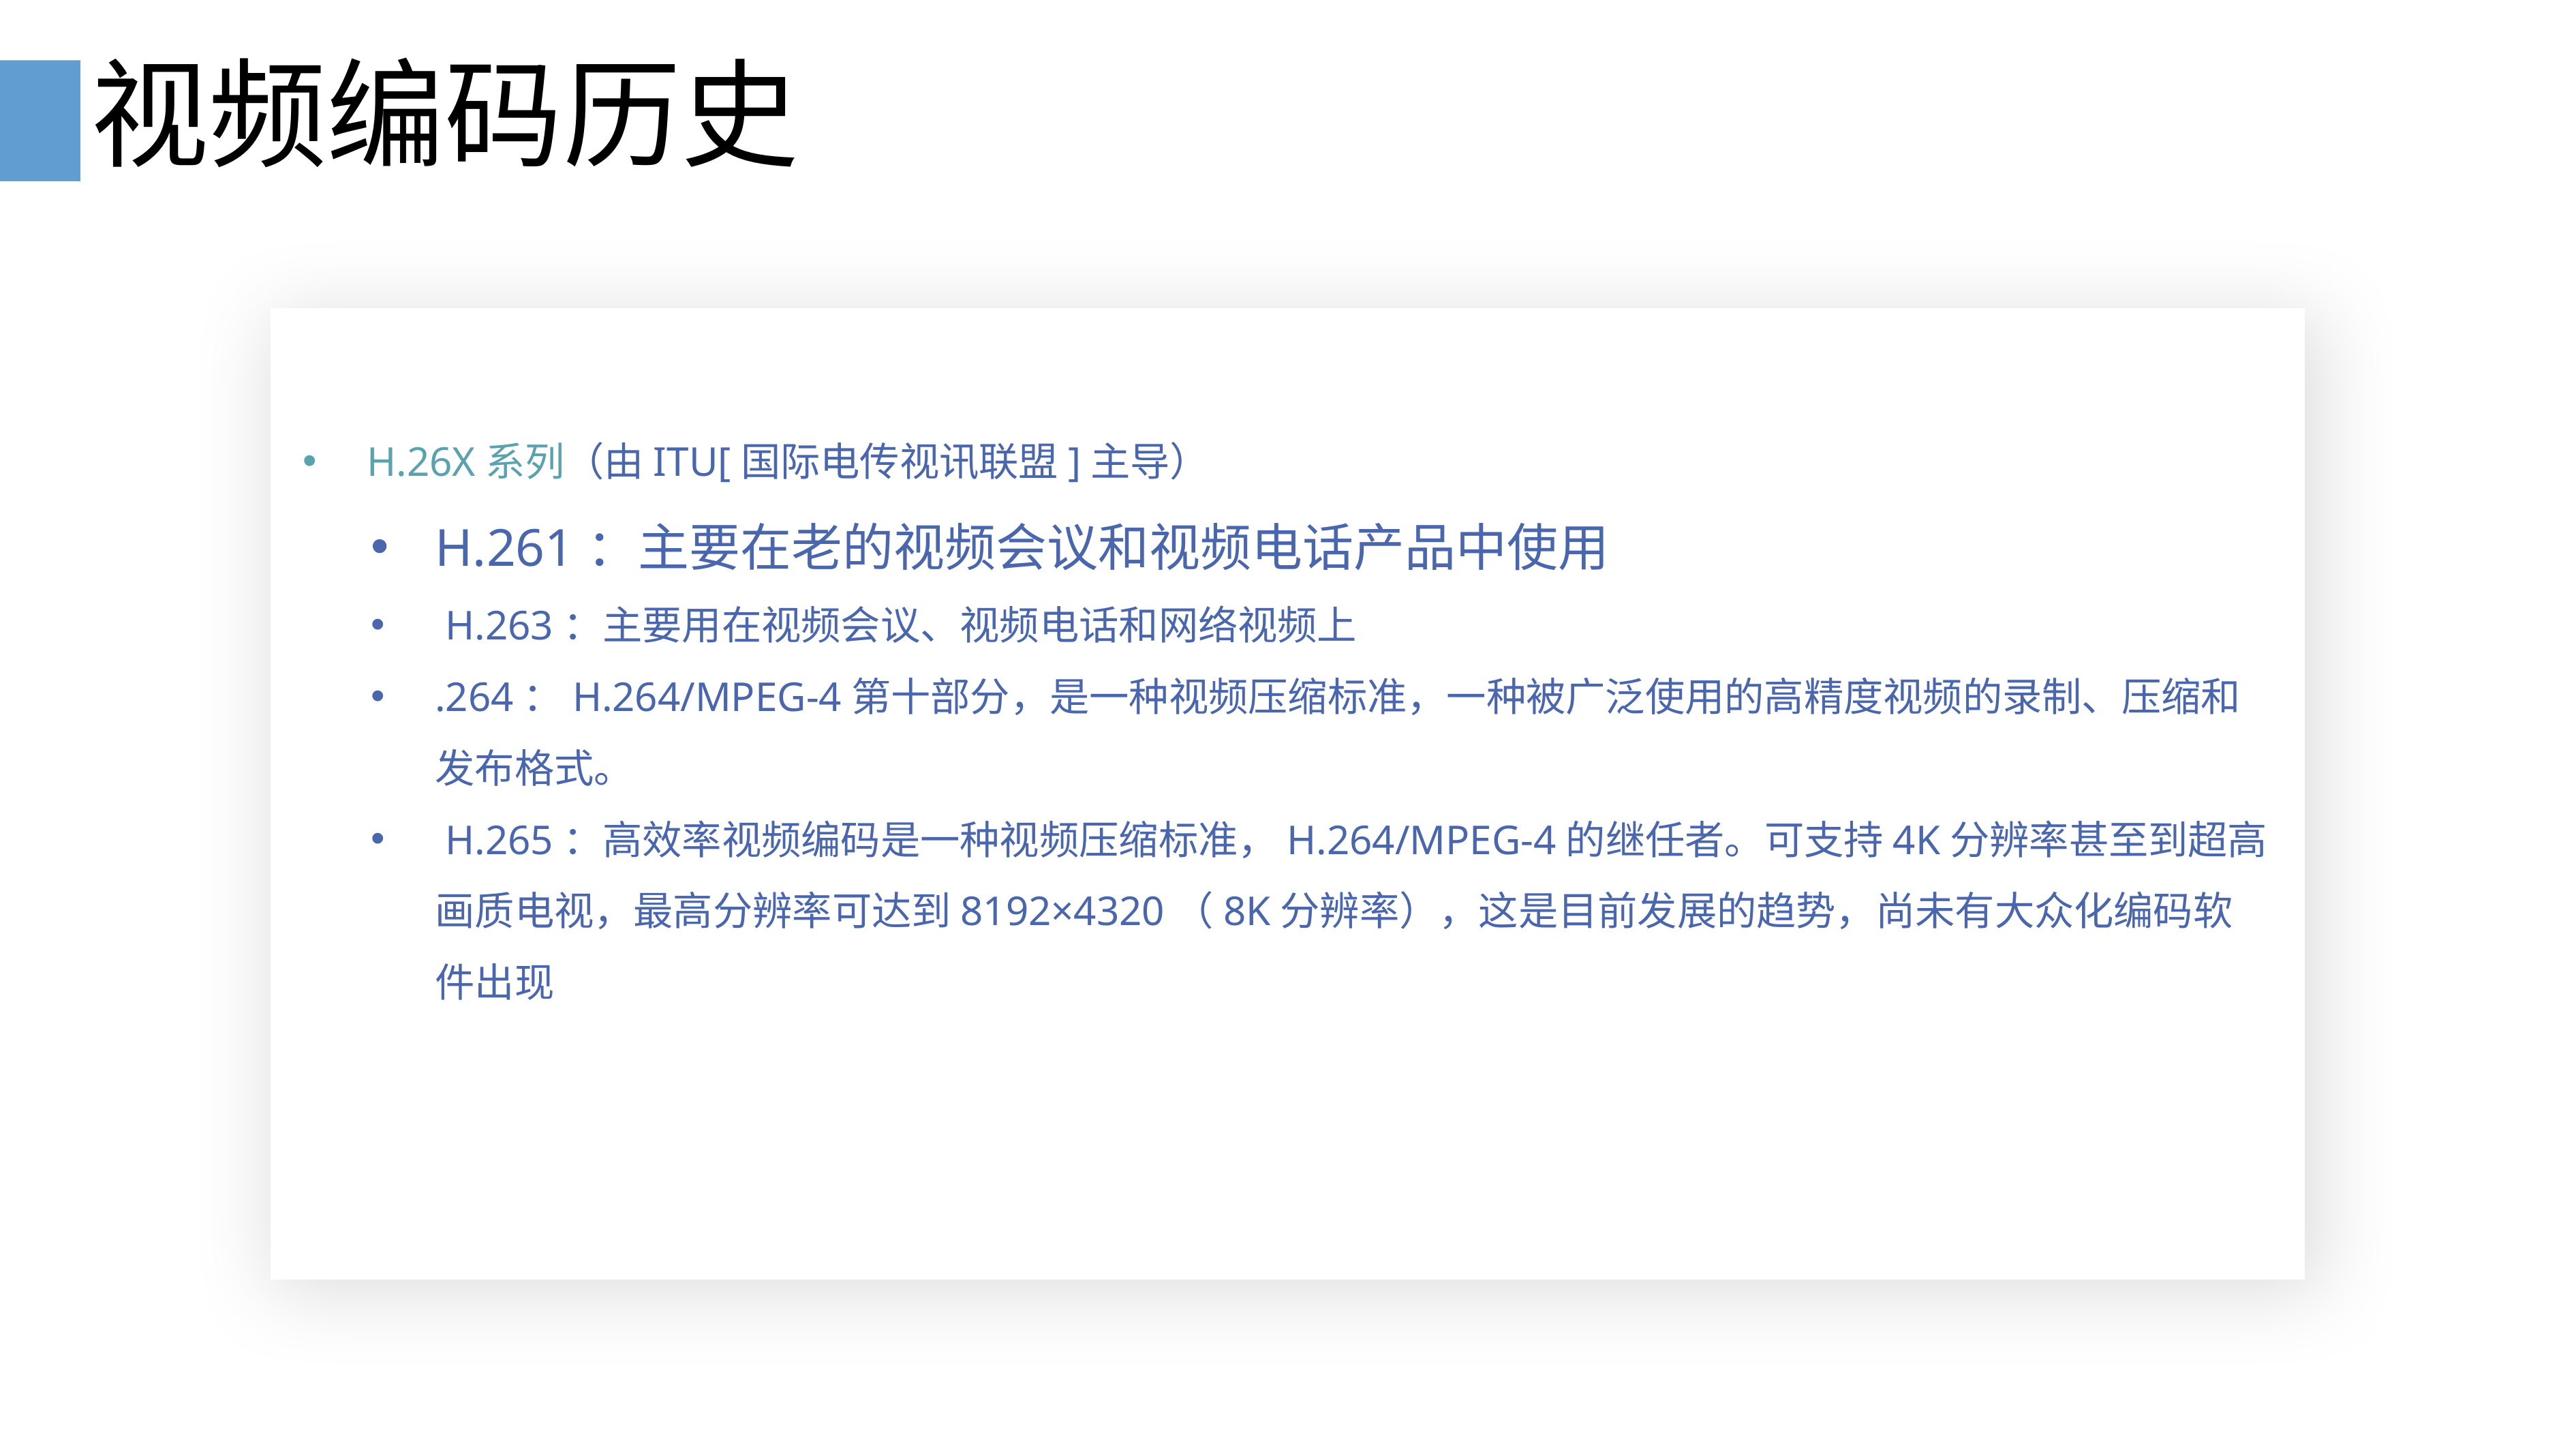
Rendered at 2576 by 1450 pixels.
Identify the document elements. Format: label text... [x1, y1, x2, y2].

title 视频编码历史 [80, 58, 2496, 181]
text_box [271, 309, 2304, 1279]
